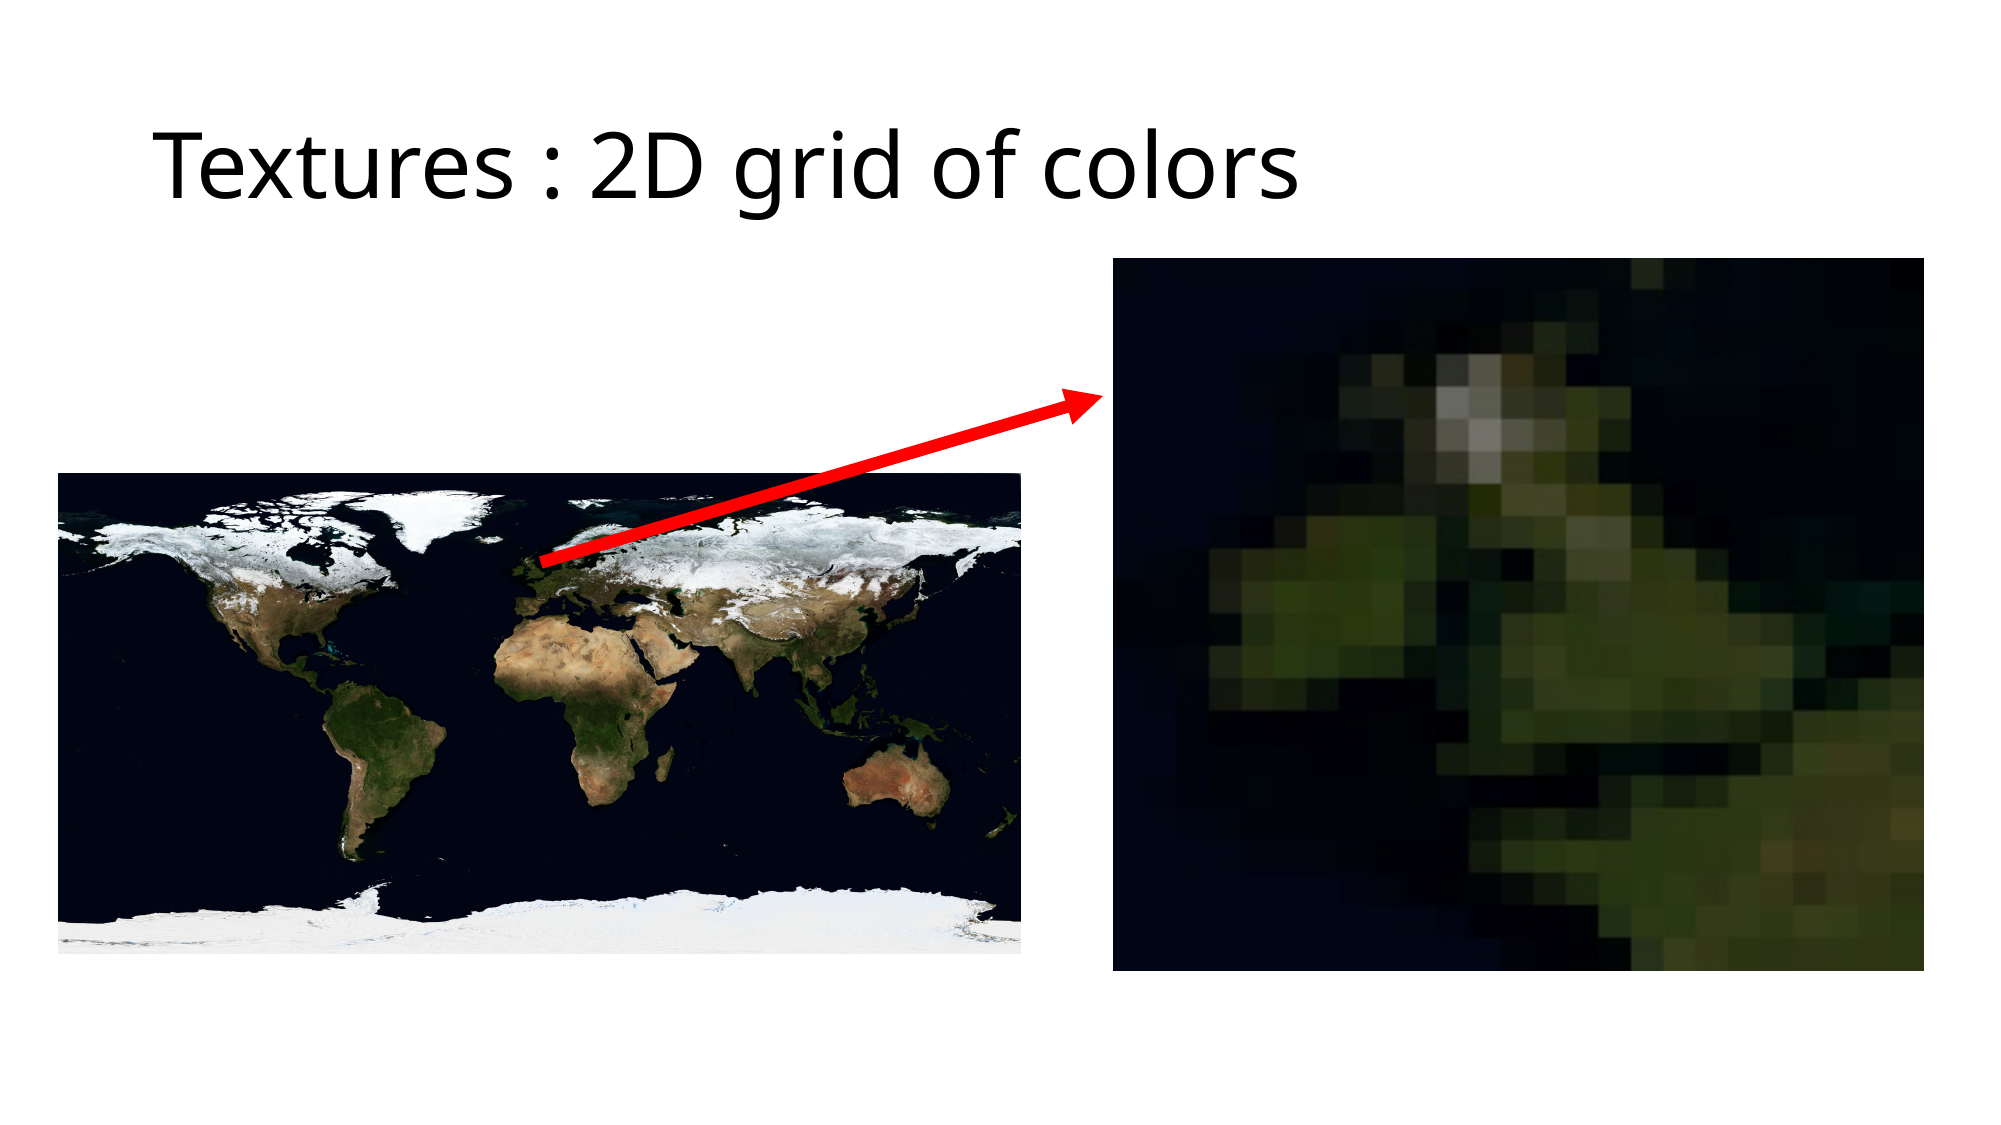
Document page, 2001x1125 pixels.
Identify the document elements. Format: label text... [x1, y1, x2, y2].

picture [58, 472, 1021, 954]
title Textures : 2D grid of colors [137, 59, 1863, 278]
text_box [540, 395, 1104, 563]
picture [1113, 258, 1924, 971]
